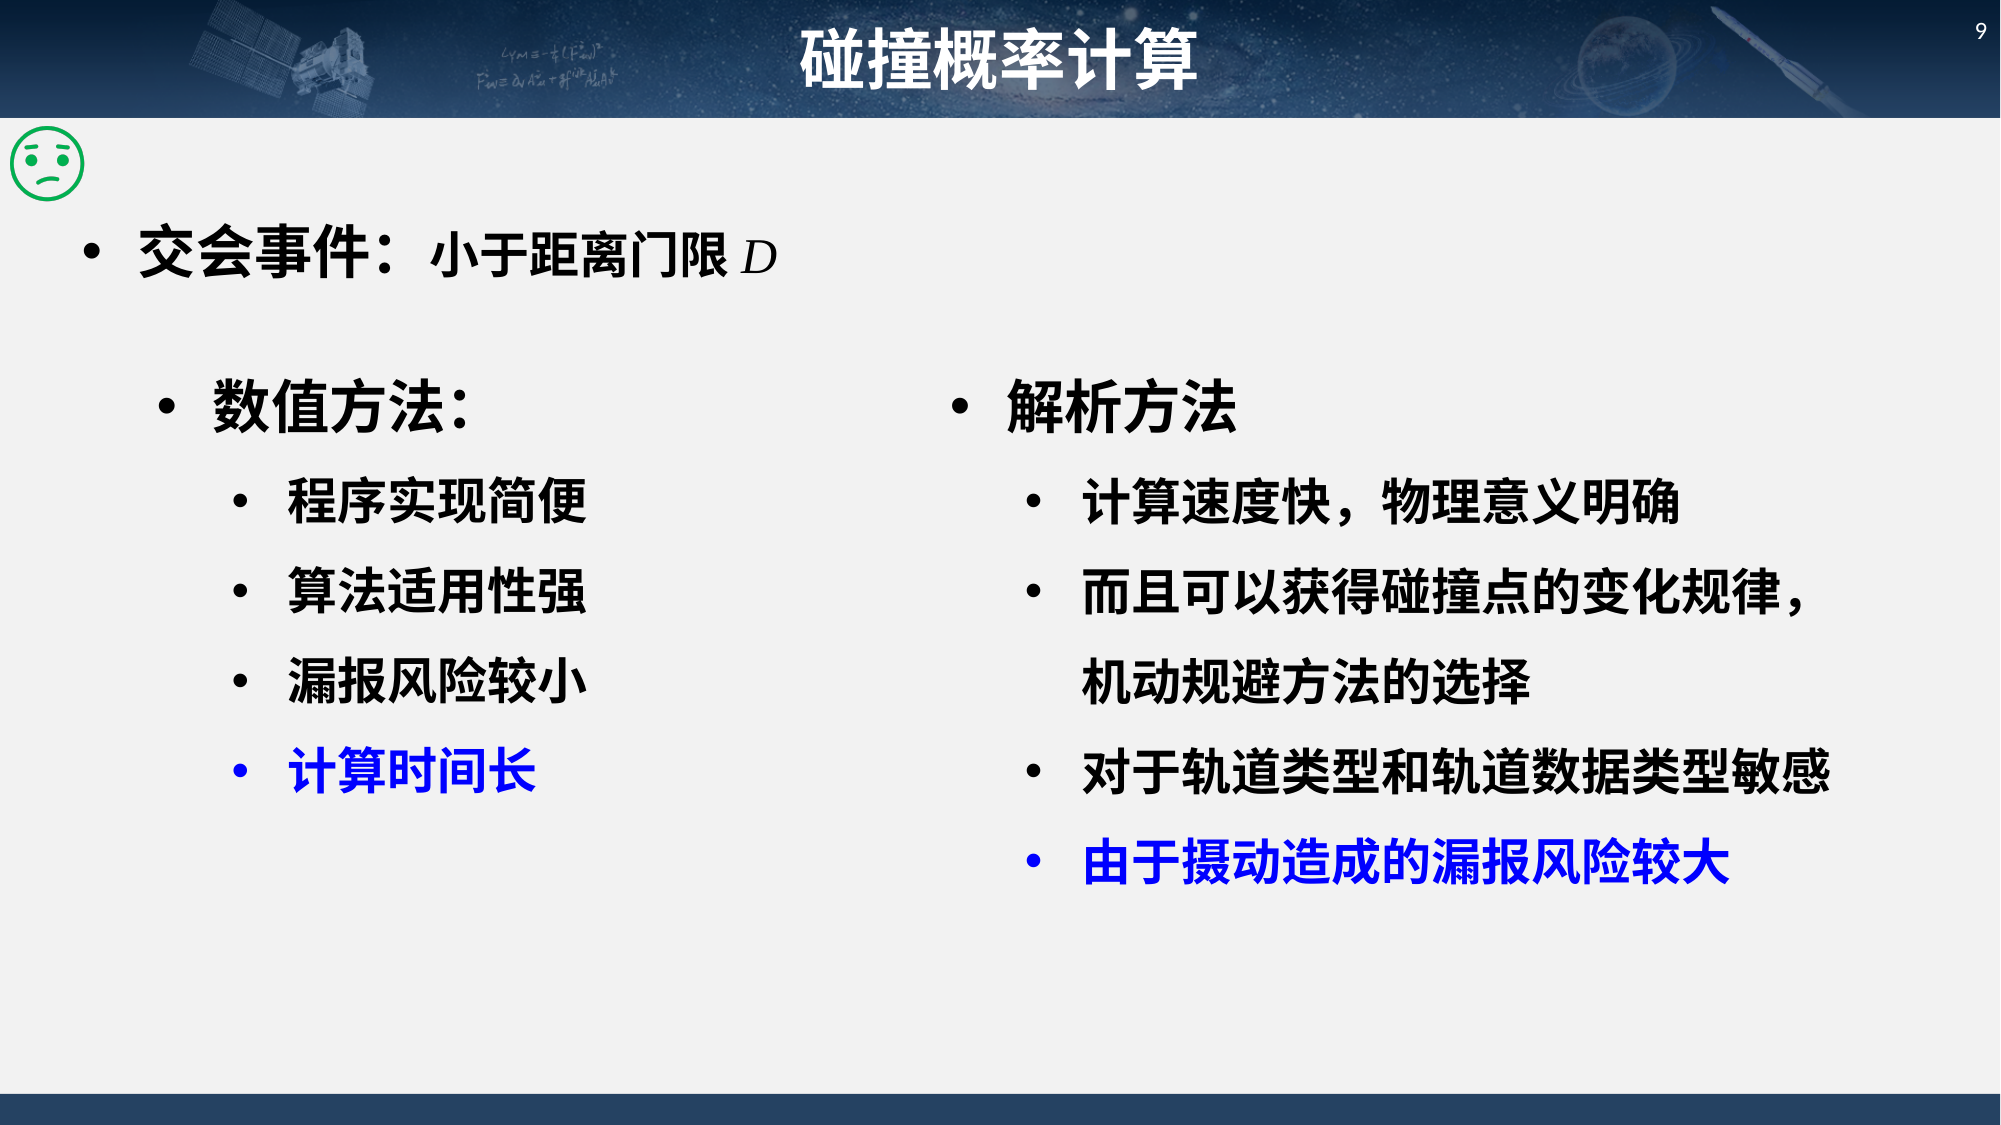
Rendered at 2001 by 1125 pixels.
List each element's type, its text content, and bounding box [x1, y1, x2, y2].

text_box 解析方法 计算速度快，物理意义明确 而且可以获得碰撞点的变化规律，机动规避方法的选择 对于轨道类型和轨道数据类型敏感 由于摄动造成的漏报风险较大 [860, 327, 1864, 898]
text_box 碰撞概率计算 [0, 0, 2000, 117]
text_box 交会事件：小于距离门限D 数值方法： 程序实现简便 算法适用性强 漏报风险较小 计算时间长 [66, 172, 1933, 913]
picture [0, 0, 2001, 211]
